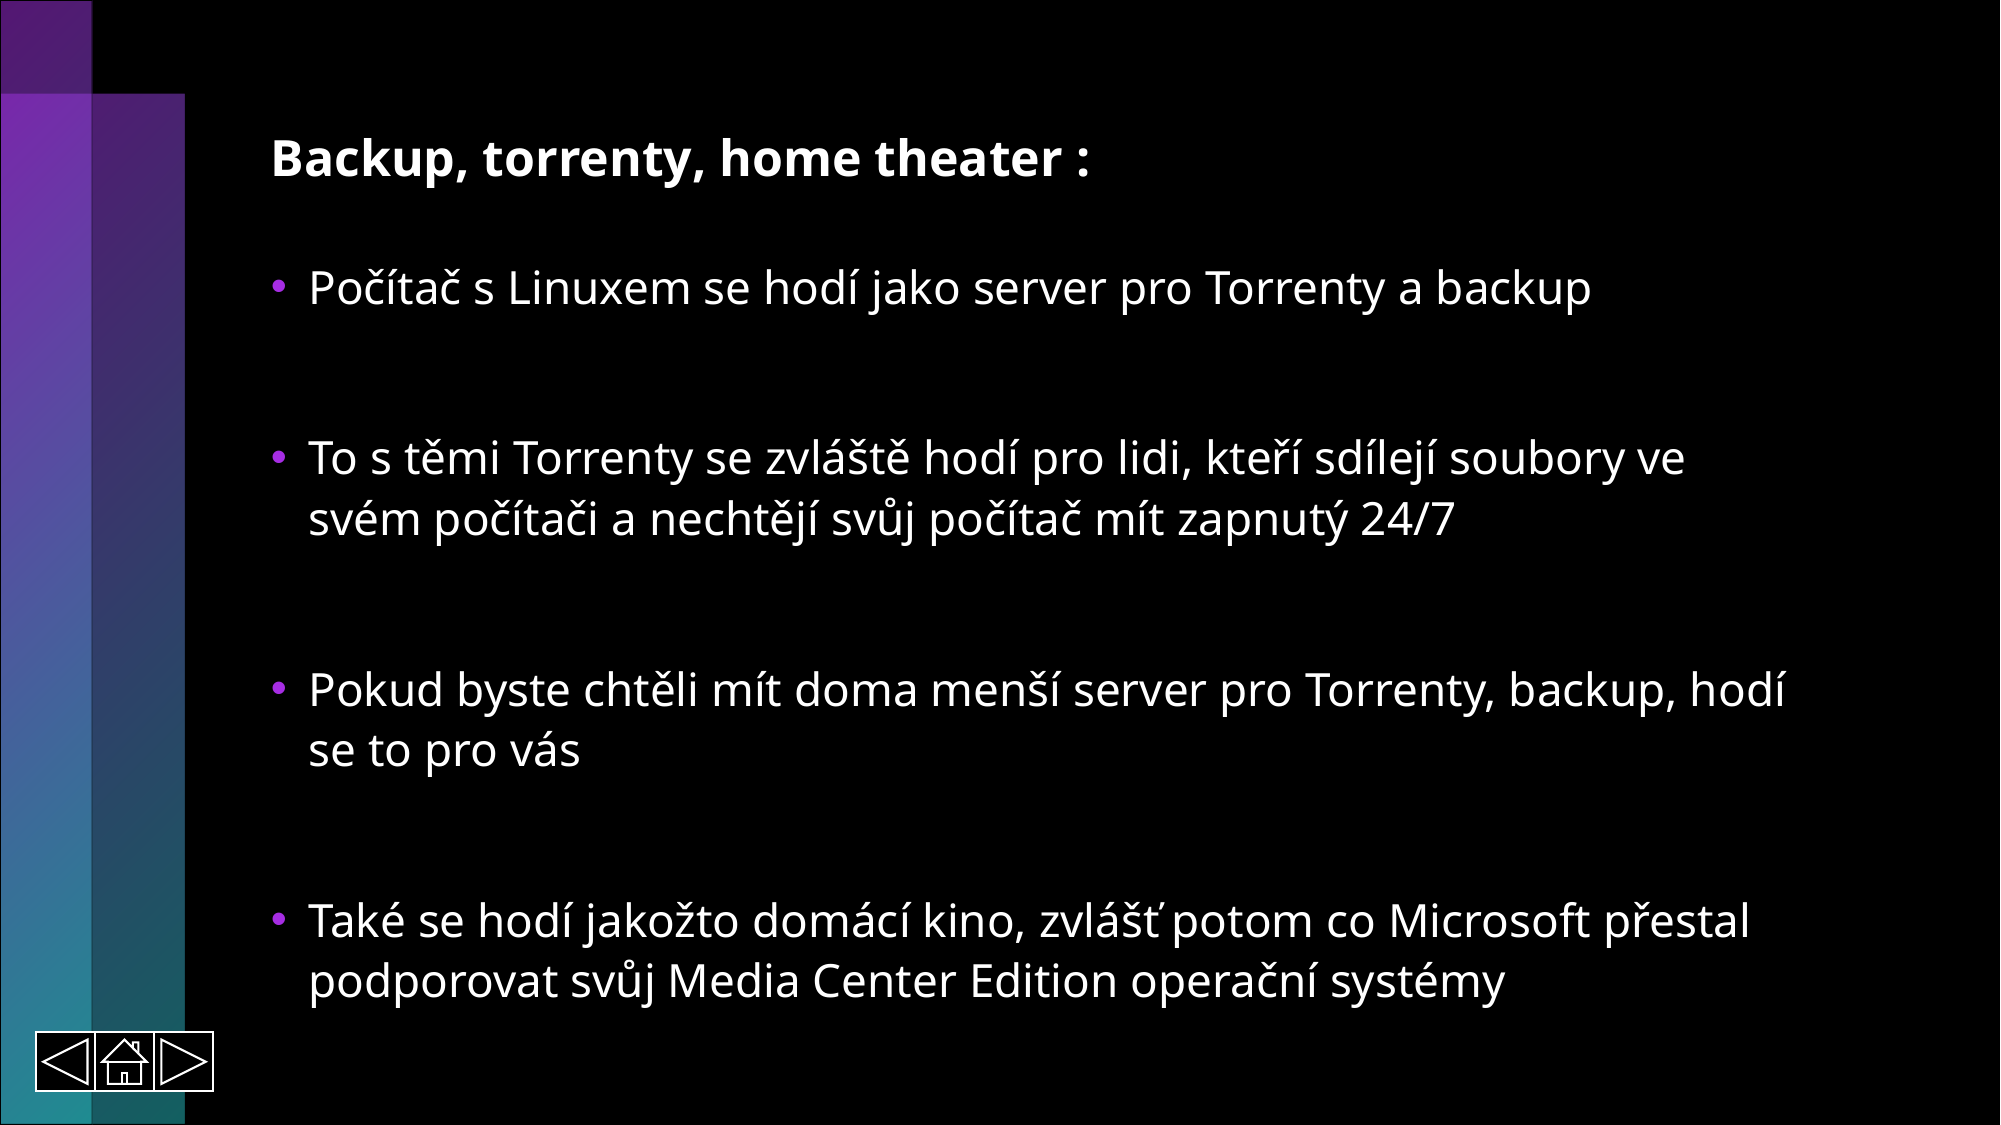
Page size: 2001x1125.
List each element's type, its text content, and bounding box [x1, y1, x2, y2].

list Počítač s Linuxem se hodí jako server pro Torrenty a backup To s těmi Torrenty se zvláště hodí pro lidi, kteří sdílejí soubory ve svém počítači a nechtějí svůj počítač mít zapnutý 24/7 Pokud byste chtěli mít doma menší server pro Torrenty, backup, hodí se to pro vás Také se hodí jakožto domácí kino, zvlášť potom co Microsoft přestal podporovat svůj Media Center Edition operační systémy [255, 245, 1812, 1040]
text_box Backup, torrenty, home theater : [255, 118, 1392, 194]
text_box [96, 1031, 153, 1092]
text_box [35, 1031, 96, 1092]
text_box [153, 1031, 214, 1092]
